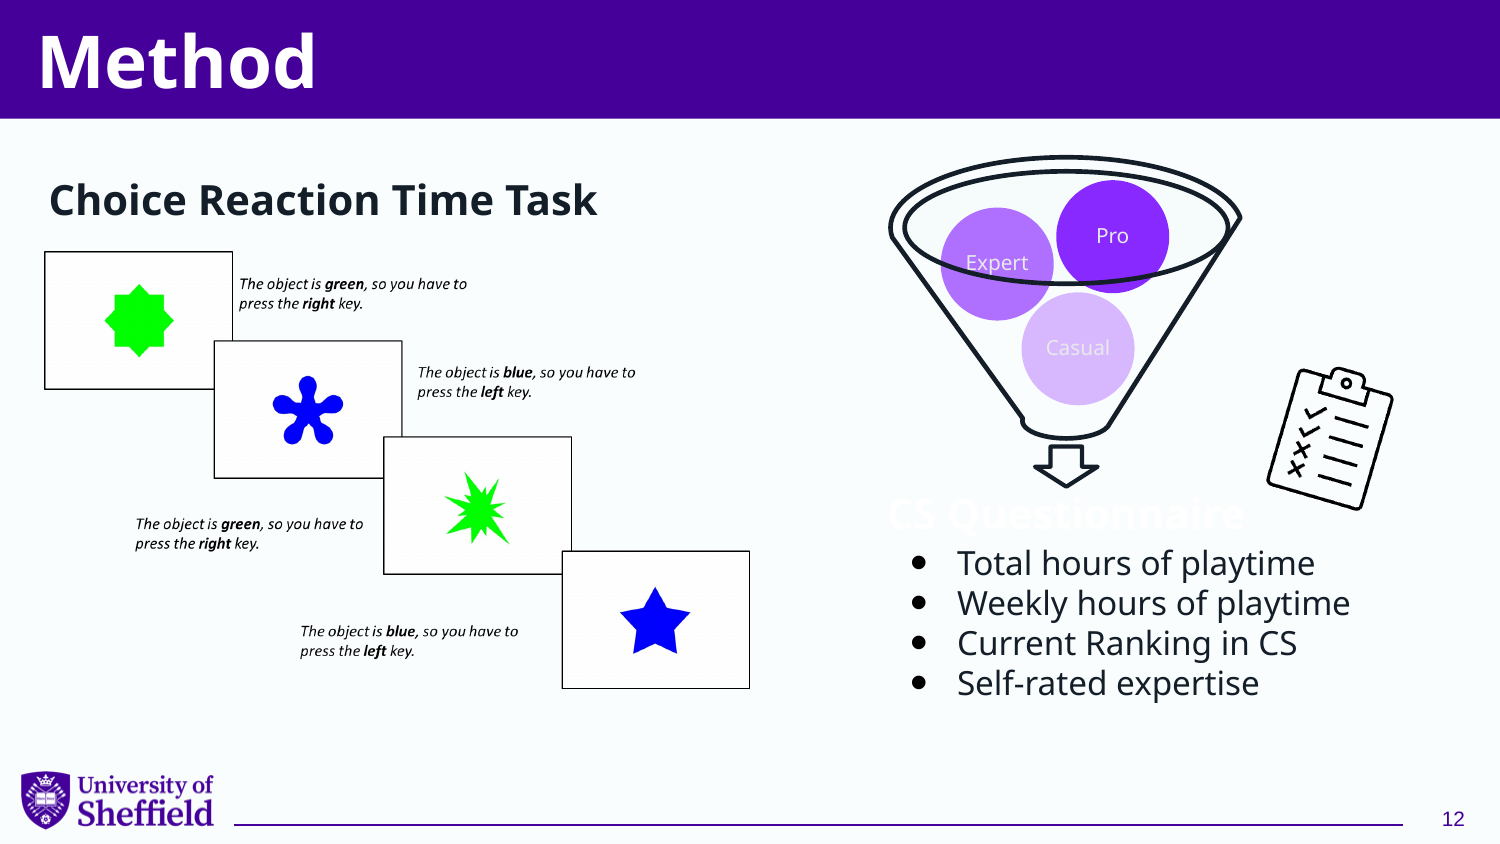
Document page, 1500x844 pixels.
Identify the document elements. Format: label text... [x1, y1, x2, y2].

text_box Total hours of playtime Weekly hours of playtime Current Ranking in CS Self-rated expertise [895, 534, 1431, 710]
title Method [21, 12, 1366, 107]
slide_number 12 [1402, 786, 1480, 844]
picture [1360, 353, 1430, 533]
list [43, 251, 751, 689]
picture [21, 771, 214, 830]
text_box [772, 154, 1360, 557]
list Choice Reaction Time Task [21, 141, 1468, 738]
